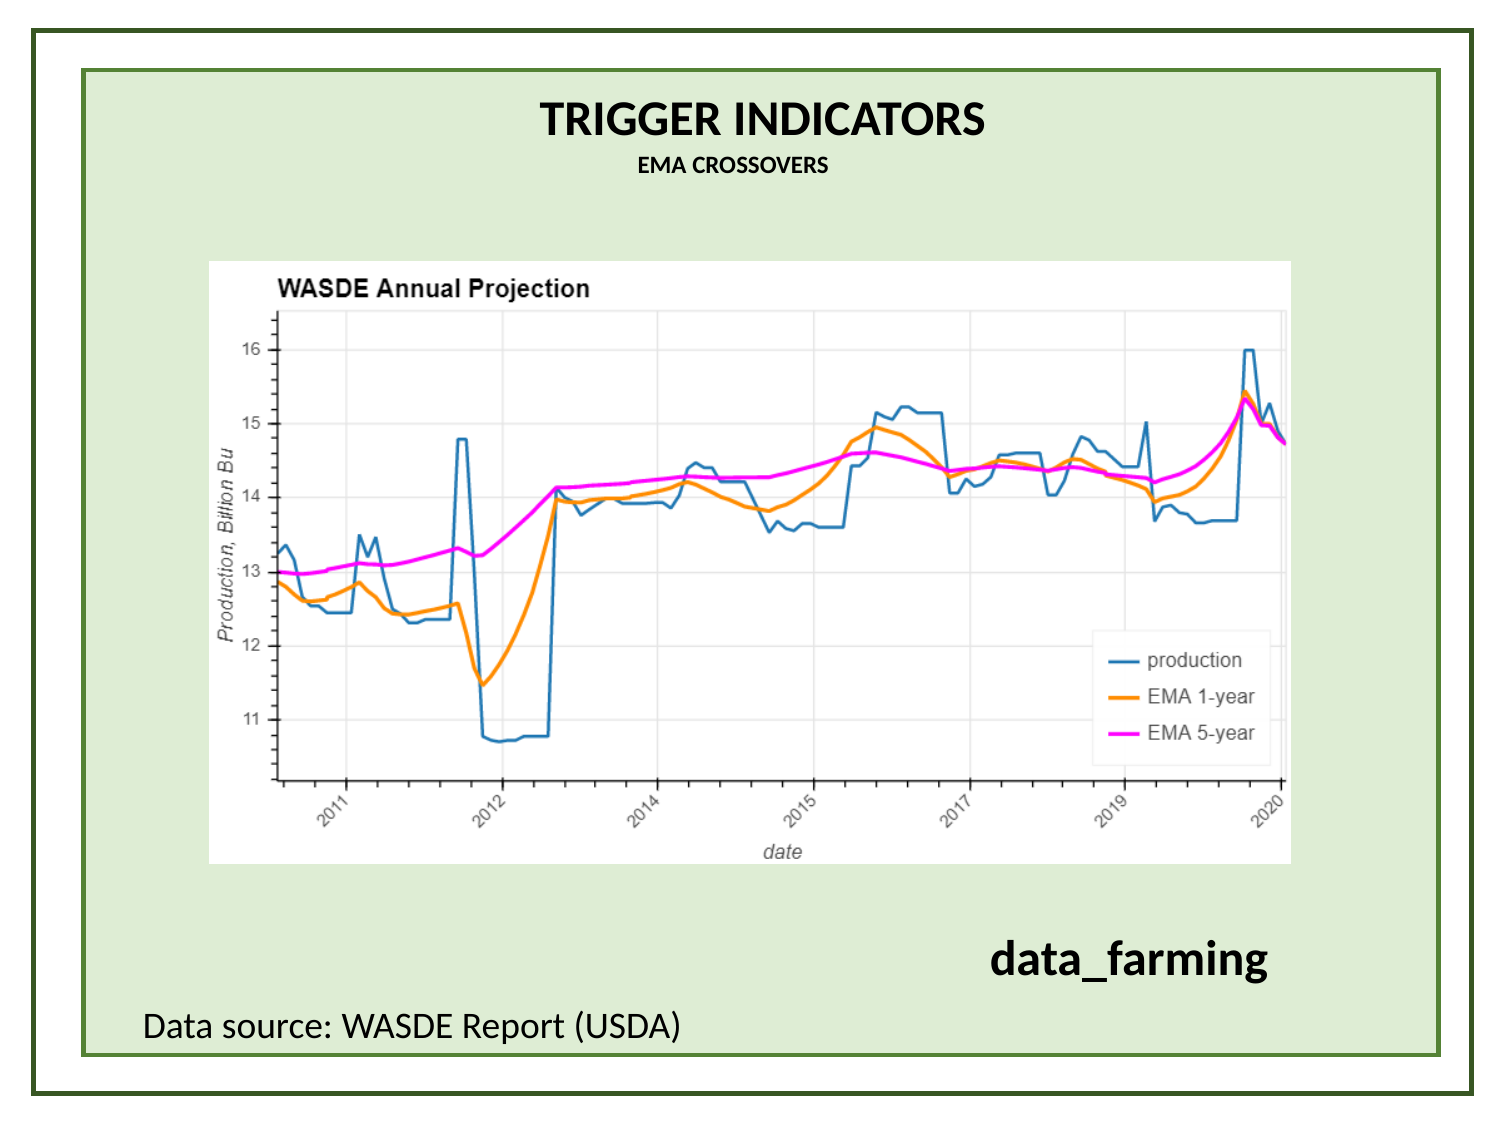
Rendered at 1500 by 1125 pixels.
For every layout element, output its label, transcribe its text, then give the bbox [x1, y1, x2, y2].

text_box Data source: WASDE Report (USDA) [128, 993, 820, 1054]
text_box data_farming [879, 918, 1379, 993]
text_box TRIGGER INDICATORS [386, 78, 1139, 154]
picture [209, 261, 1291, 864]
text_box [33, 30, 1473, 1095]
text_box EMA CROSSOVERS [622, 141, 1061, 187]
